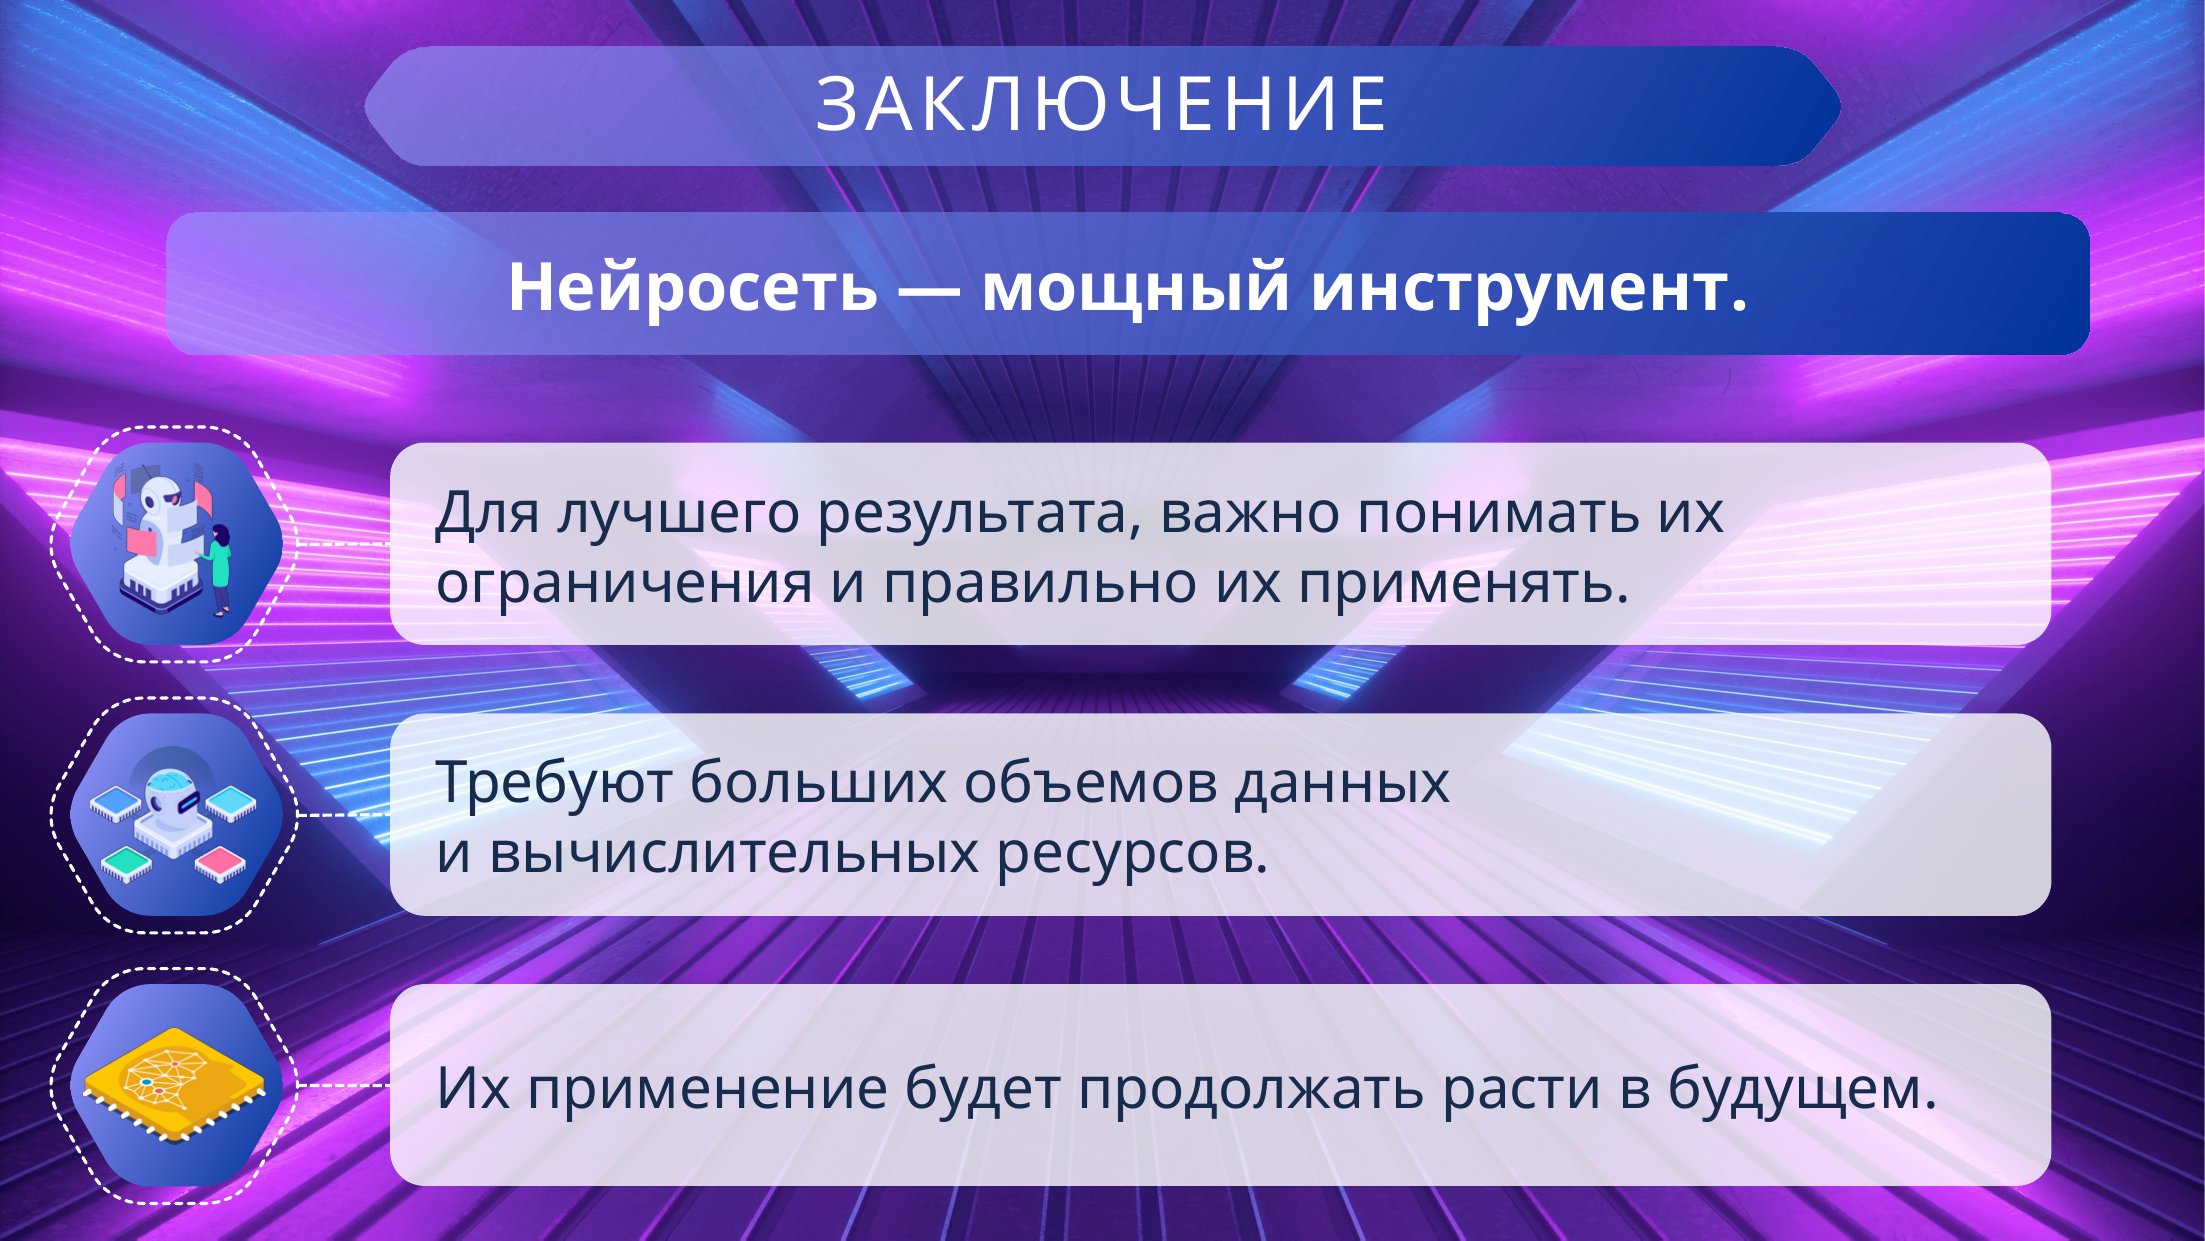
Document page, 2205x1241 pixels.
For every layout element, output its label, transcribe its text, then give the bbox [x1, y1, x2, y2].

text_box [299, 984, 2052, 1186]
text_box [50, 697, 299, 934]
text_box Нейросеть — мощный инструмент. [165, 211, 2091, 356]
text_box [299, 713, 2052, 916]
text_box ЗАКЛЮЧЕНИЕ [364, 46, 1841, 166]
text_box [299, 442, 2052, 645]
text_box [50, 967, 299, 1205]
picture [0, 0, 2205, 1241]
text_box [50, 426, 299, 663]
